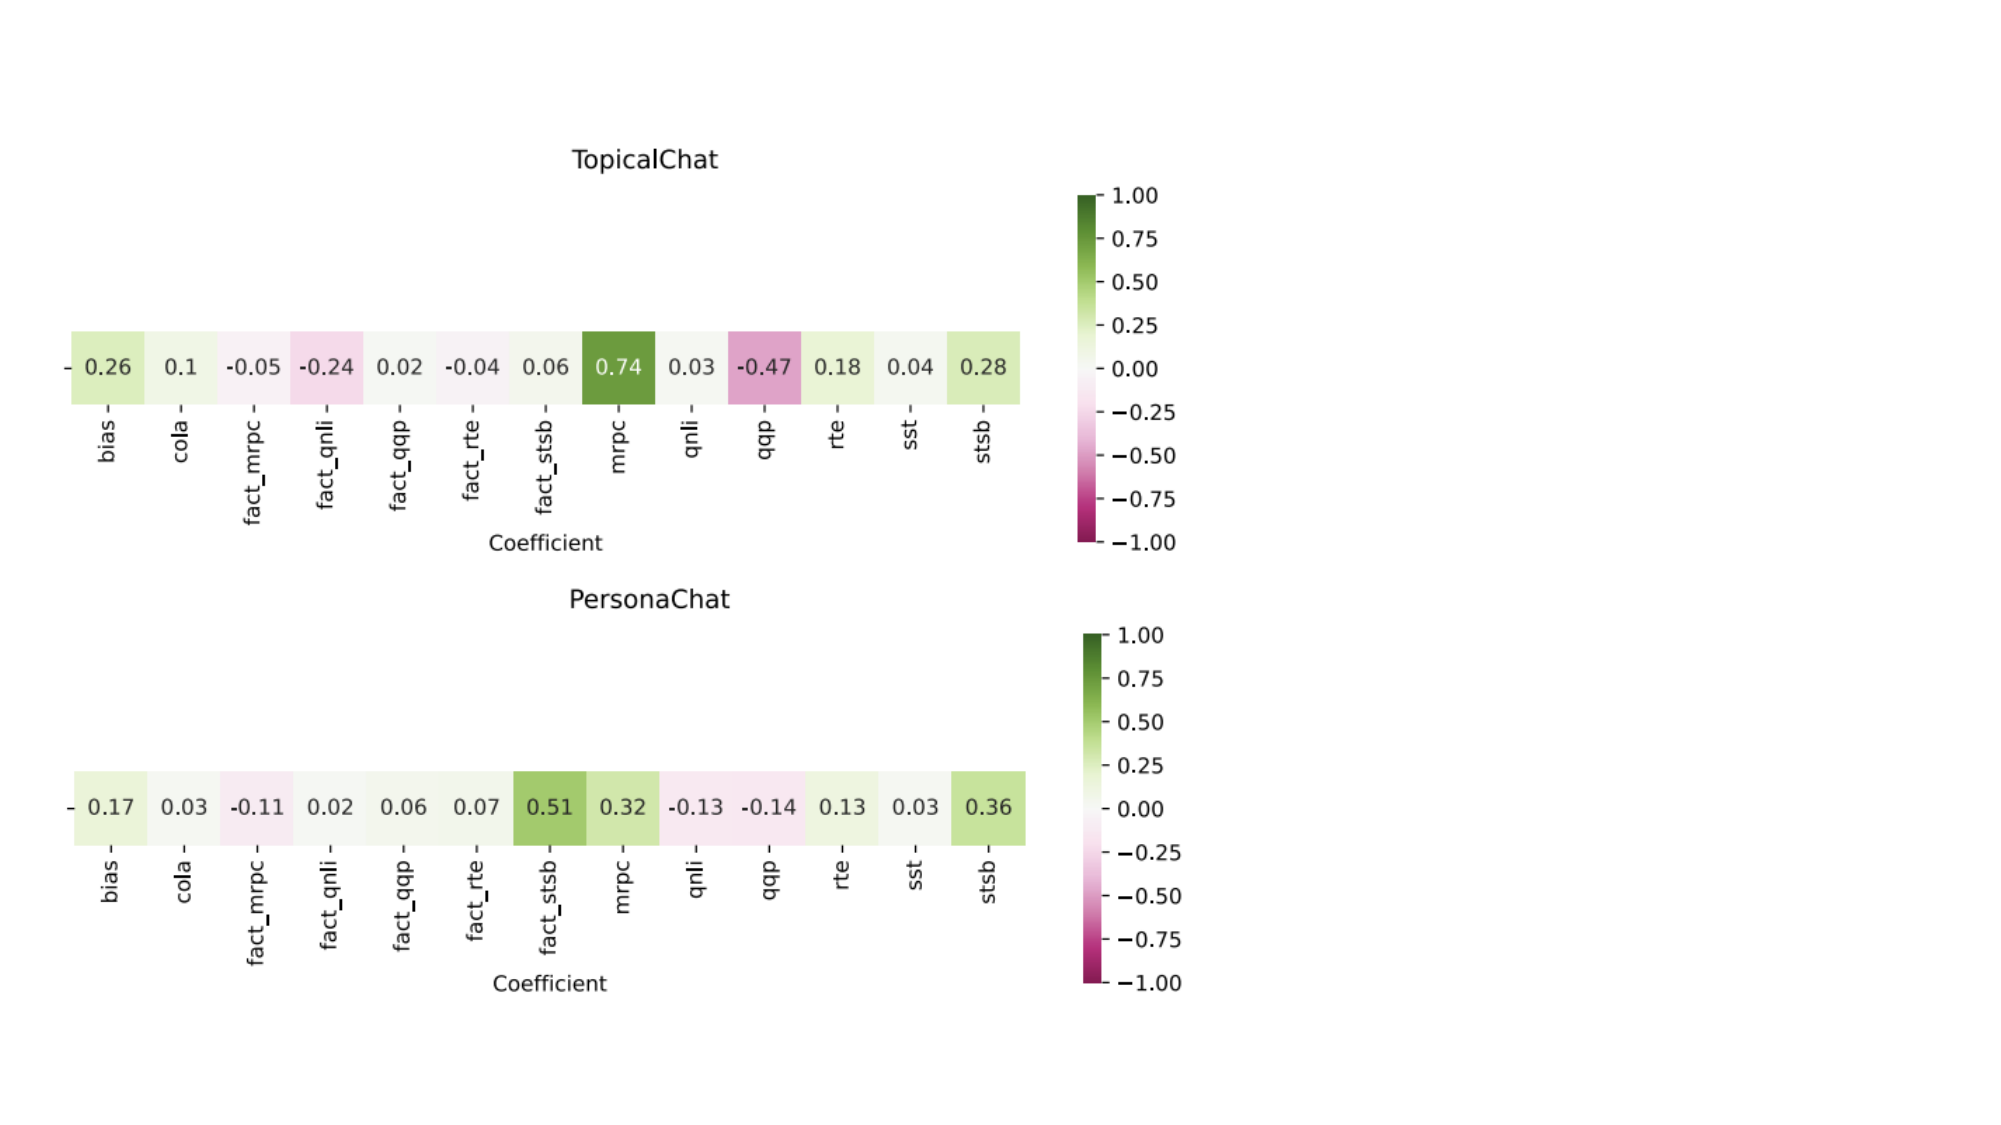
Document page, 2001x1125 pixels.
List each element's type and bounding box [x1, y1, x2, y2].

list [0, 59, 1277, 1037]
